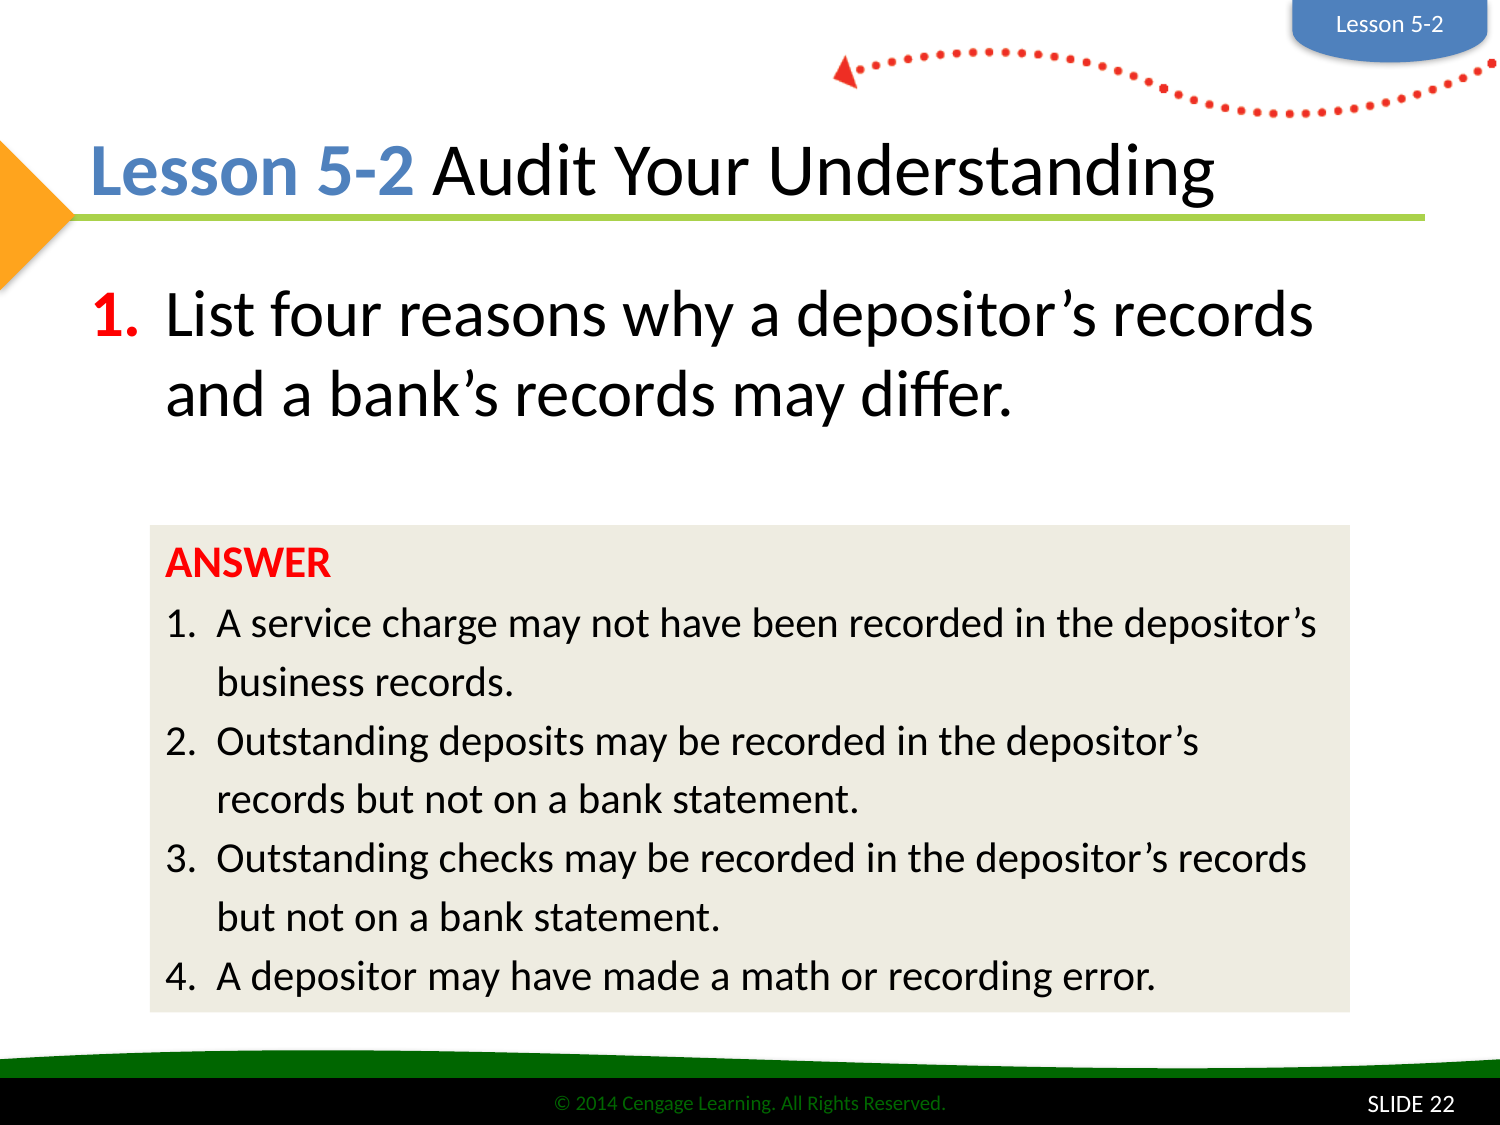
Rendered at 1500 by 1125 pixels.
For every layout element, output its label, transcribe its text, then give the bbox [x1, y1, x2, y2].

title Lesson 5-2 Audit Your Understanding [75, 29, 1350, 218]
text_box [1292, 0, 1488, 63]
text_box ANSWER 1. A service charge may not have been recorded in the depositor’s business records. 2. Outstanding deposits may be recorded in the depositor’s records but not on a bank statement. 3. Outstanding checks may be recorded in the depositor’s records but not on a bank statement. 4. A depositor may have made a math or recording error. [149, 525, 1350, 1013]
picture [827, 37, 1500, 126]
list 1. List four reasons why a depositor’s records and a bank’s records may differ. [75, 262, 1425, 1005]
slide_number SLIDE 22 [1170, 1080, 1470, 1125]
text_box [0, 138, 78, 293]
